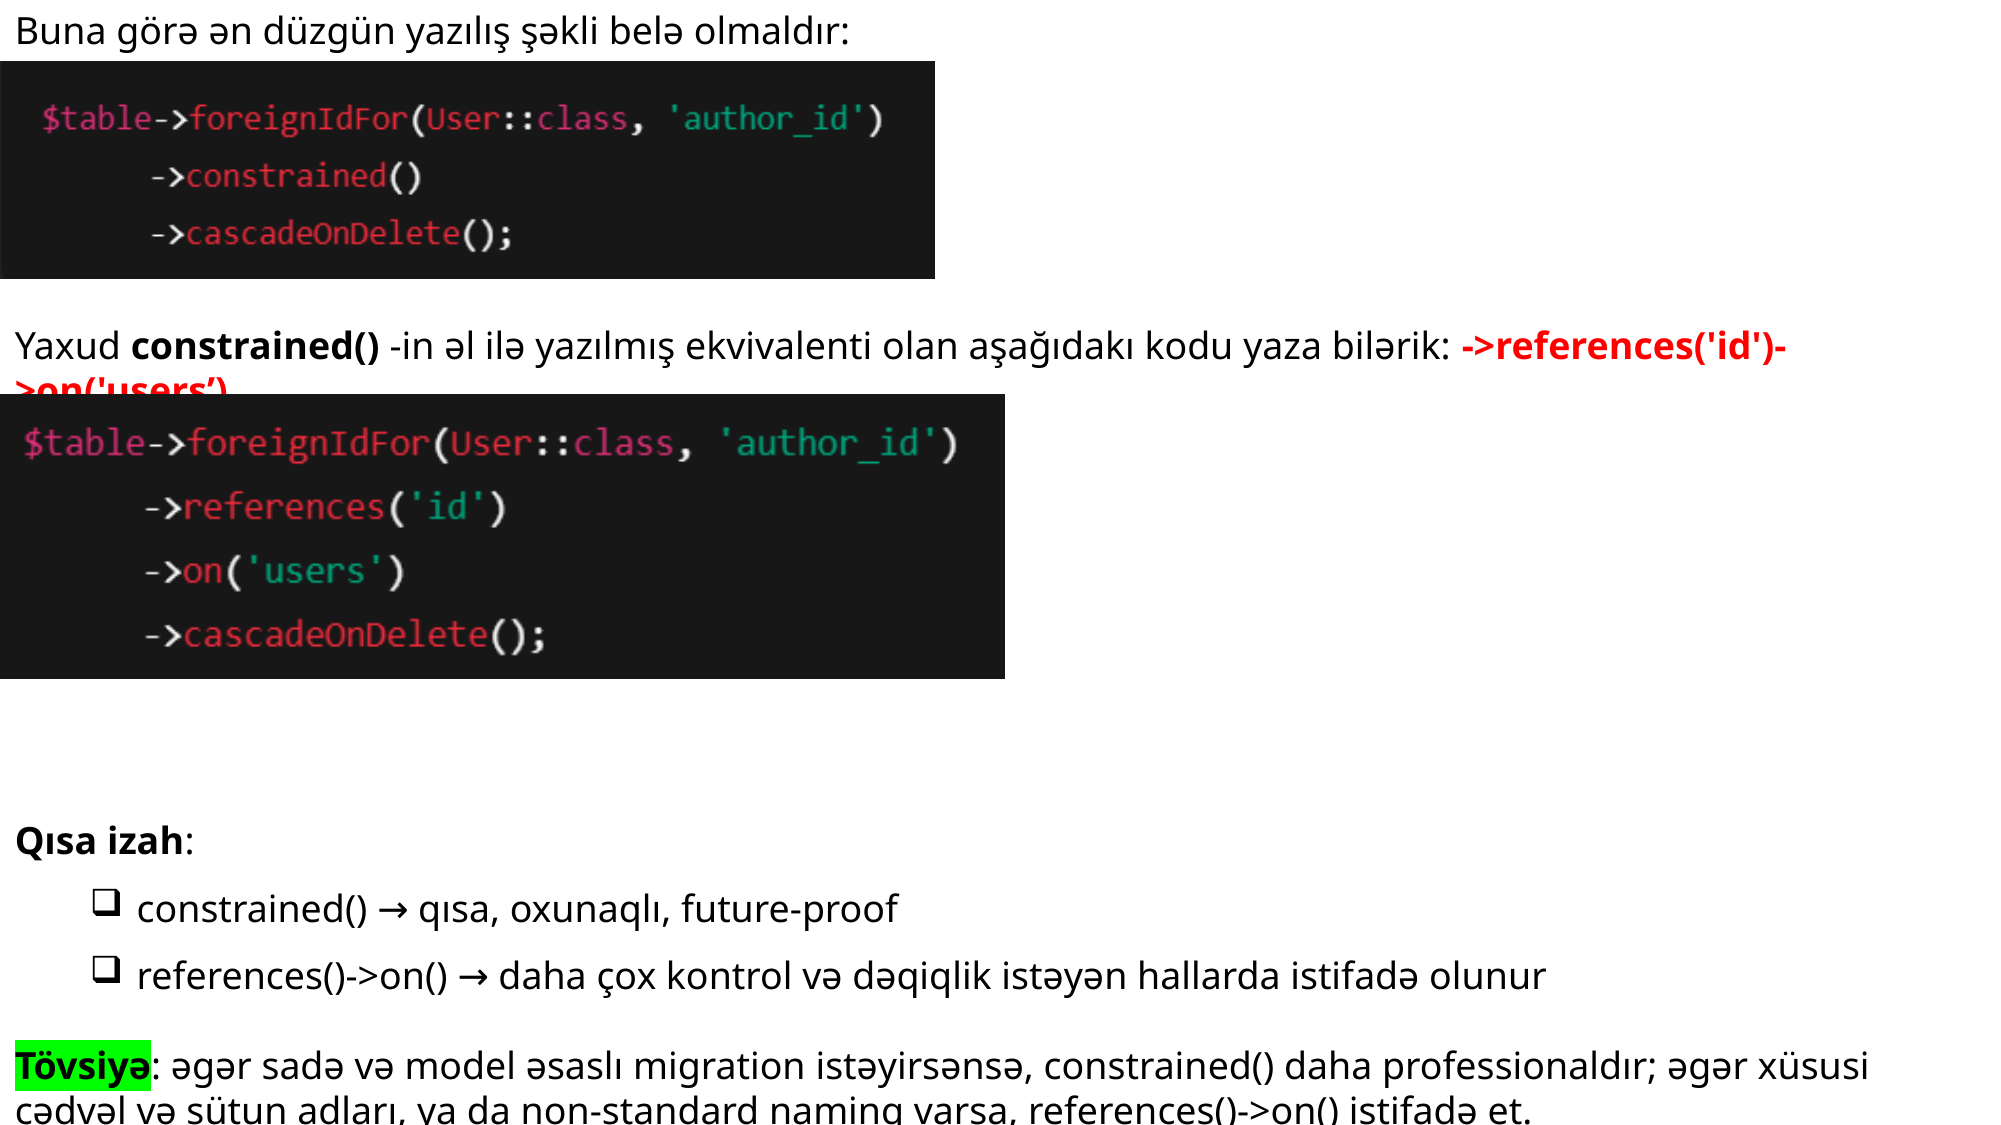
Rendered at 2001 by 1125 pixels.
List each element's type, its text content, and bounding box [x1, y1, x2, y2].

picture [0, 60, 935, 279]
picture [0, 394, 1005, 679]
text_box Buna görə ən düzgün yazılış şəkli belə olmaldır: Yaxud constrained() -in əl ilə yazılmış ekvivalenti olan aşağıdakı kodu yaza bilərik: ->references('id')->on('users’) Qısa izah: constrained() → qısa, oxunaqlı, future-proof references()->on() → daha çox kontrol və dəqiqlik istəyən hallarda istifadə olunur Tövsiyə: əgər sadə və model əsaslı migration istəyirsənsə, constrained() daha professionaldır; əgər xüsusi cədvəl və sütun adları, ya da non-standard naming varsa, references()->on() istifadə et. [0, 0, 2000, 1125]
